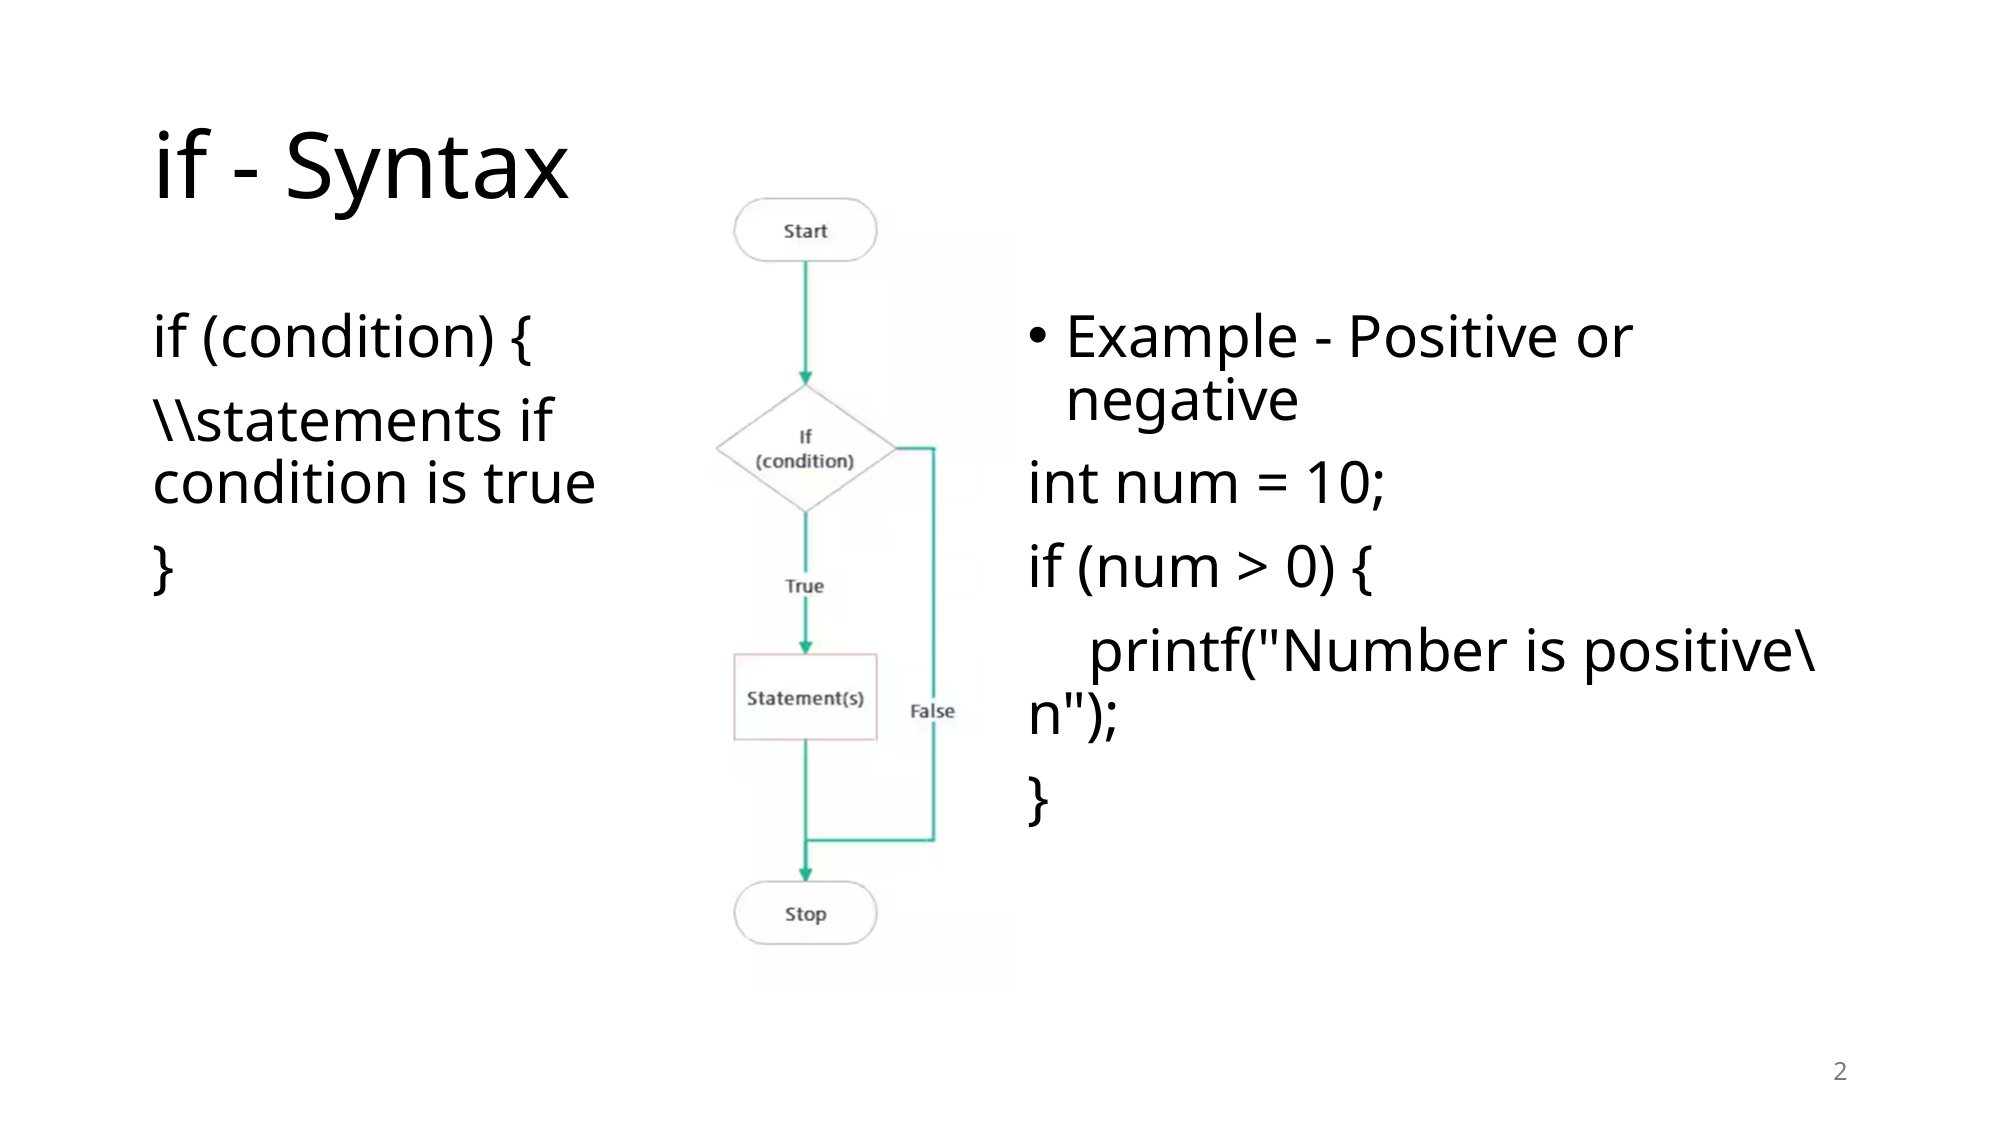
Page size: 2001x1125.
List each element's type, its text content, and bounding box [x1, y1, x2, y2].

list if (condition) { \\statements if condition is true } [137, 299, 620, 1014]
list Example - Positive or negative int num = 10; if (num > 0) { printf("Number is positive\n"); } [1012, 299, 1863, 1014]
title if - Syntax [137, 59, 1863, 278]
slide_number 2 [1412, 1042, 1863, 1103]
picture [663, 168, 1013, 990]
